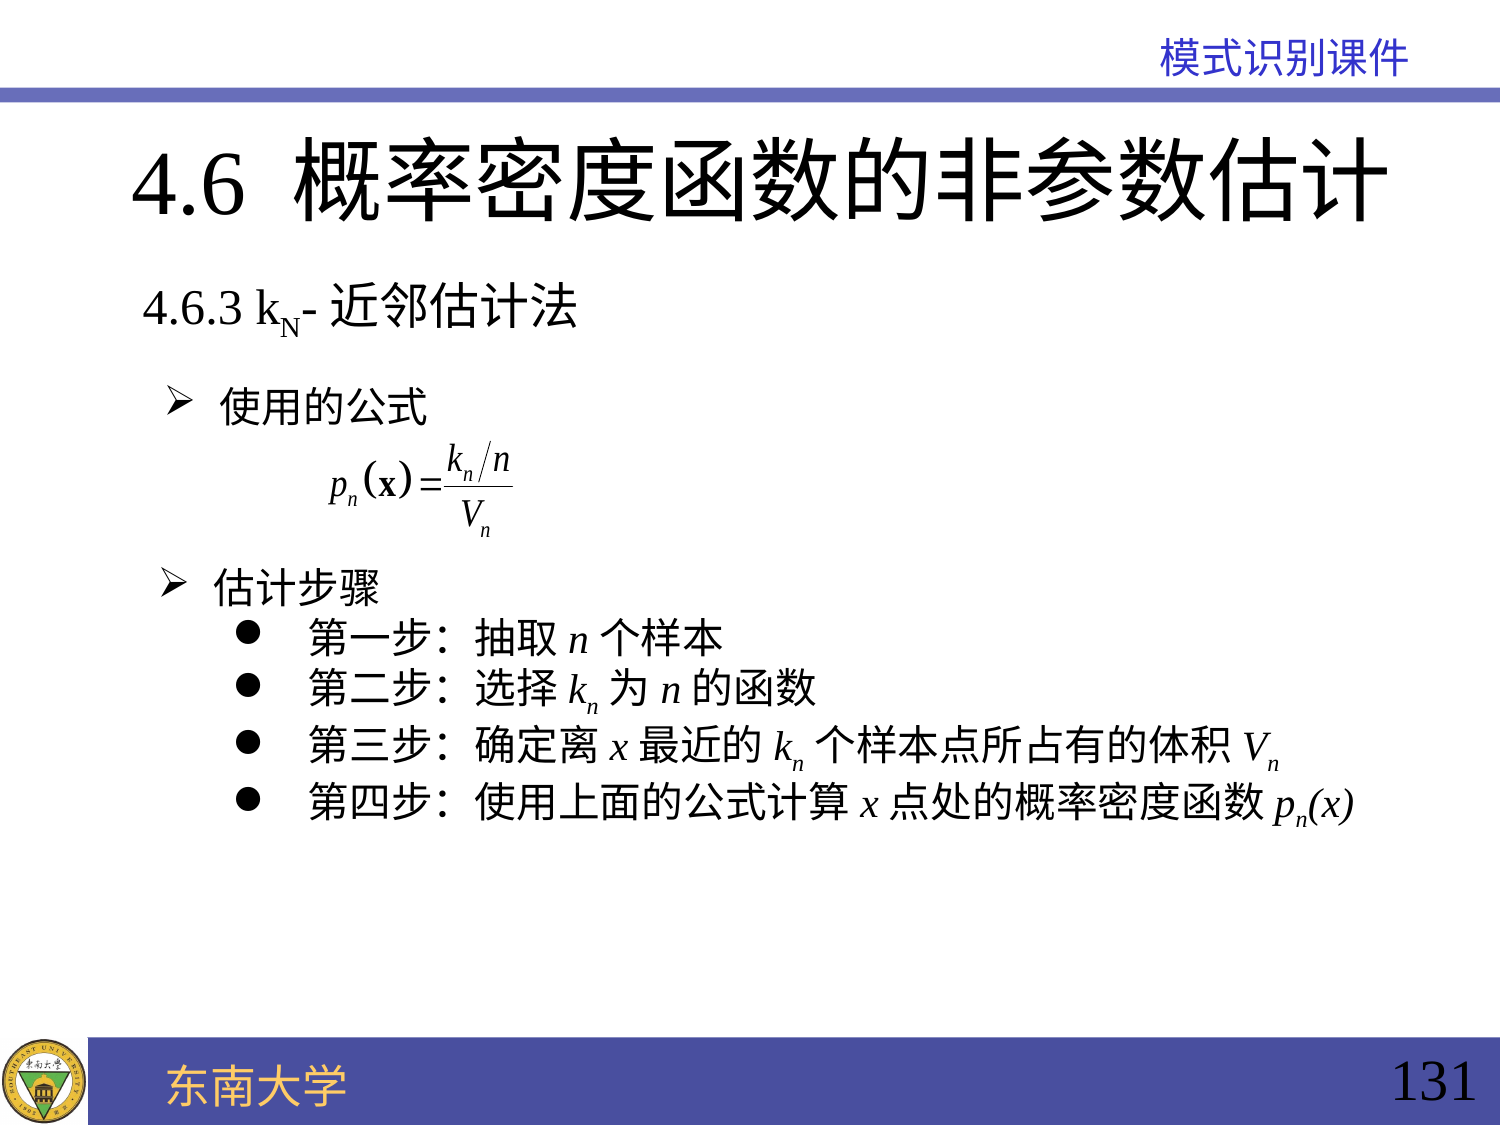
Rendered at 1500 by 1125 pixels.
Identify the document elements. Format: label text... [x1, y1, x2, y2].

title 4.6 概率密度函数的非参数估计 [112, 99, 1412, 256]
text_box 使用的公式 [148, 373, 444, 439]
text_box 4.6.3 kN-近邻估计法 [127, 267, 595, 351]
picture [0, 1038, 88, 1125]
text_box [324, 438, 515, 540]
text_box 估计步骤 第一步：抽取n个样本 第二步：选择kn为n的函数 第三步：确定离x最近的kn个样本点所占有的体积Vn 第四步：使用上面的公式计算x点处的概率密度函数pn(x) [142, 554, 1370, 841]
text_box 131 [1376, 1034, 1500, 1120]
